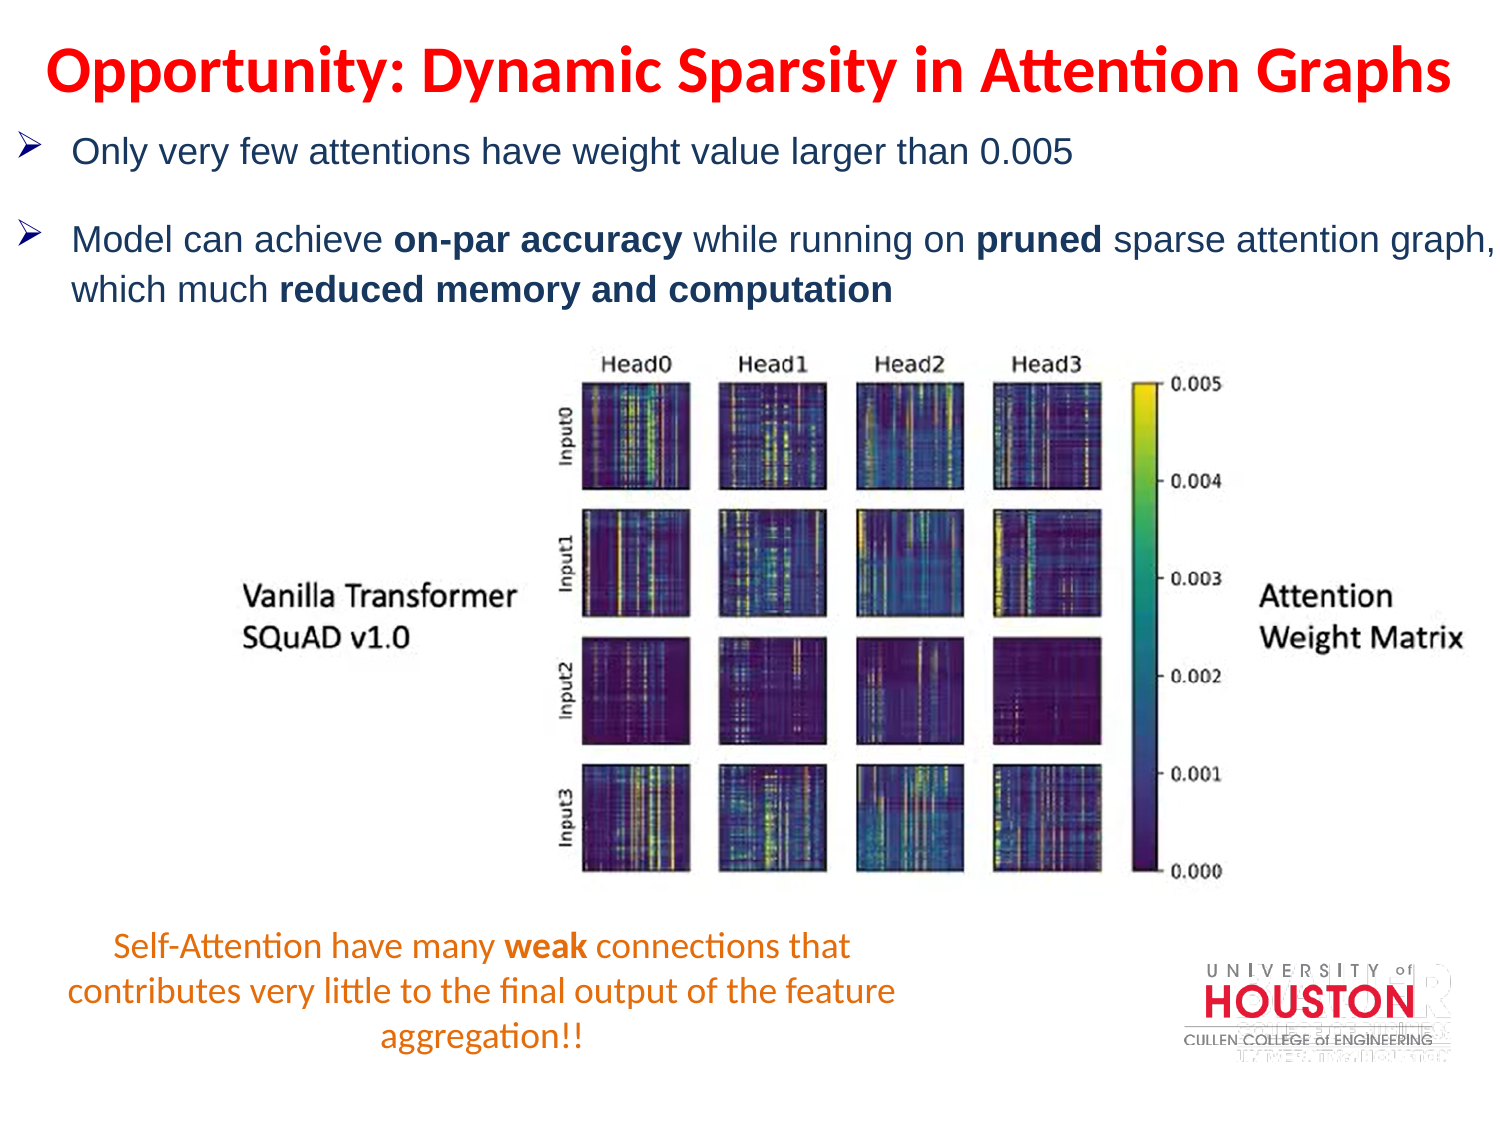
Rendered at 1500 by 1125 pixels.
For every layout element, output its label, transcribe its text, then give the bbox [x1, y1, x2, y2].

picture [1183, 963, 1452, 1062]
text_box Opportunity: Dynamic Sparsity in Attention Graphs [13, 11, 1487, 131]
picture [207, 322, 1469, 897]
text_box Self-Attention have many weak connections that contributes very little to the final output of the feature aggregation!! [51, 913, 914, 1064]
text_box Only very few attentions have weight value larger than 0.005 Model can achieve on-par accuracy while running on pruned sparse attention graph, which much reduced memory and computation [0, 114, 1500, 279]
